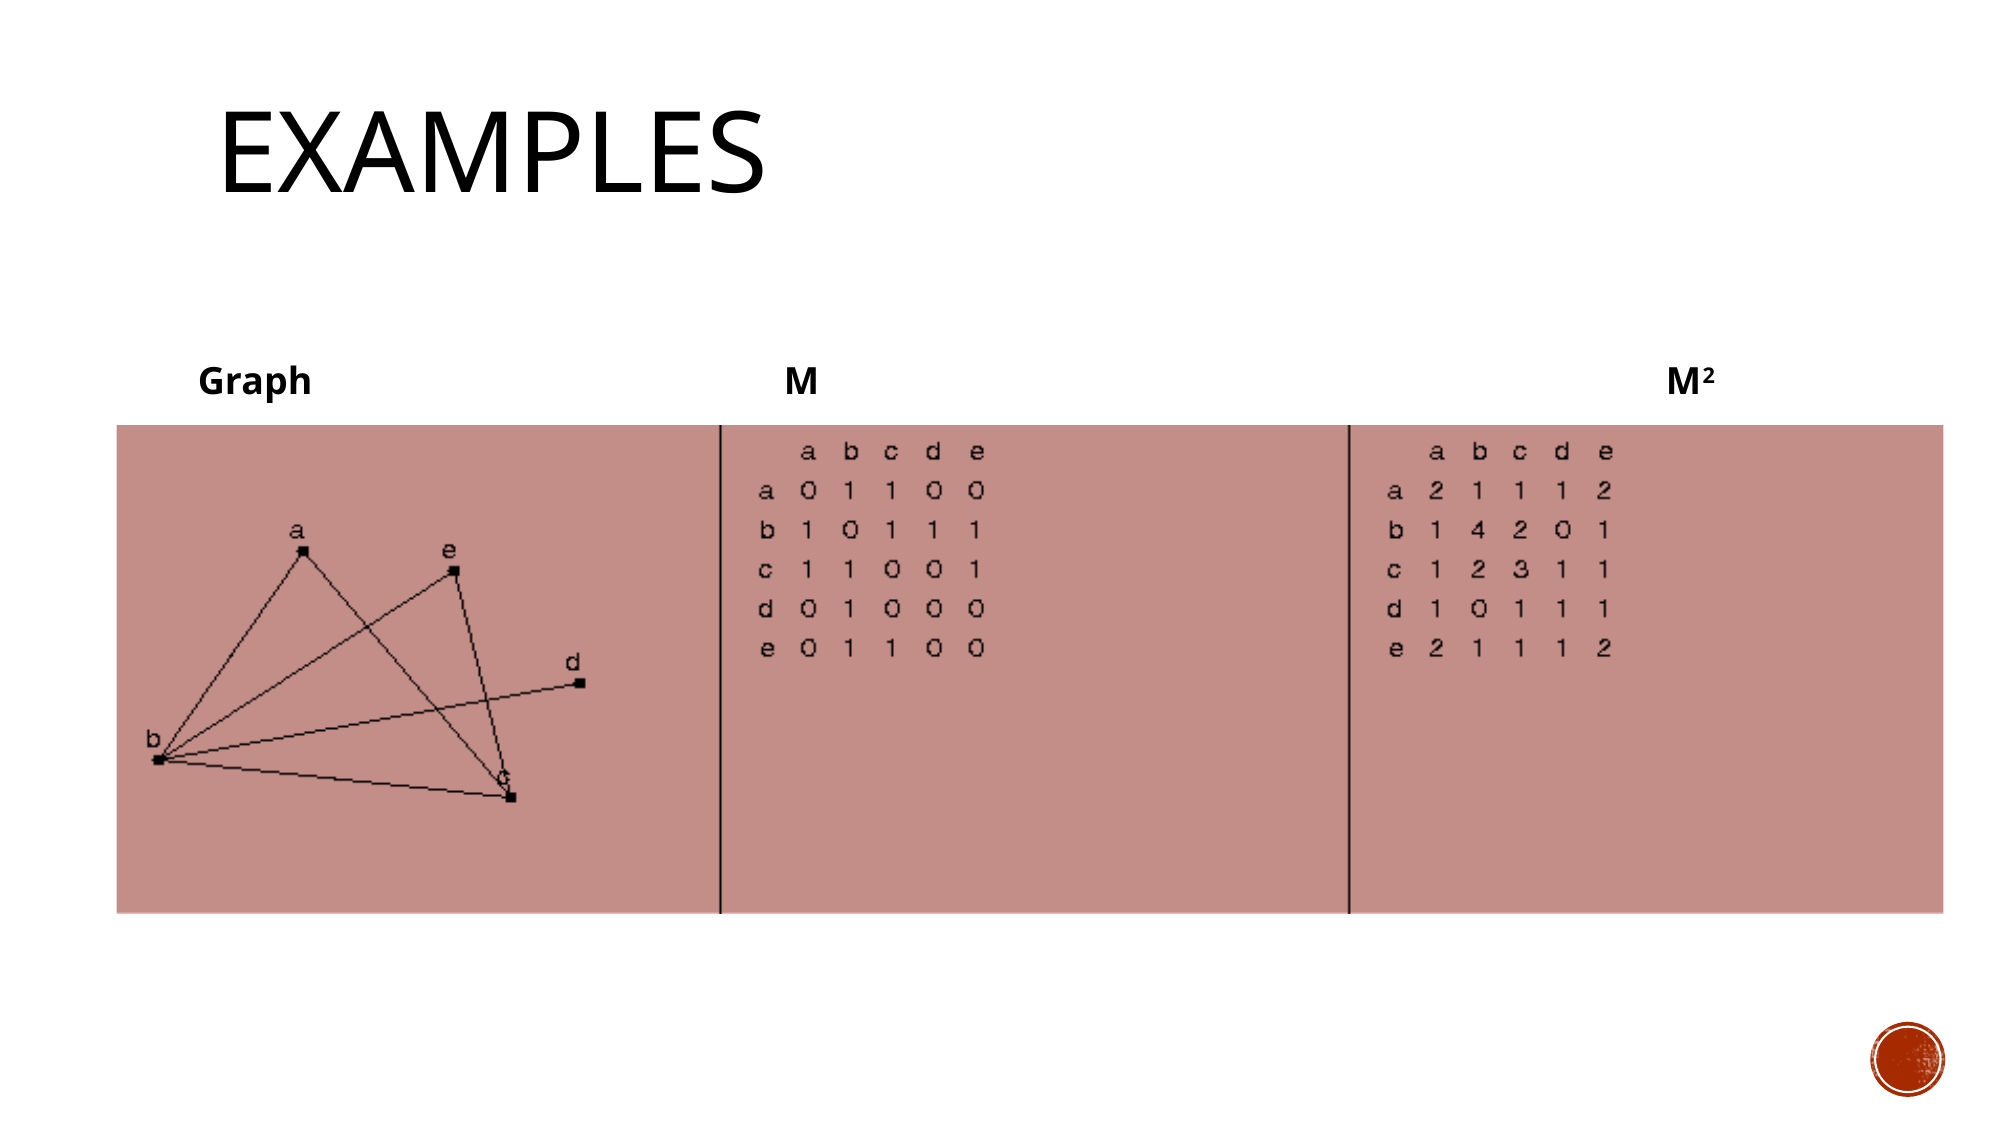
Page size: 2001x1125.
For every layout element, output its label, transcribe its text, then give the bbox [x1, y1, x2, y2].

picture [117, 425, 1942, 912]
title Examples [200, 62, 1900, 250]
text_box Graph М М2 [183, 349, 1867, 410]
